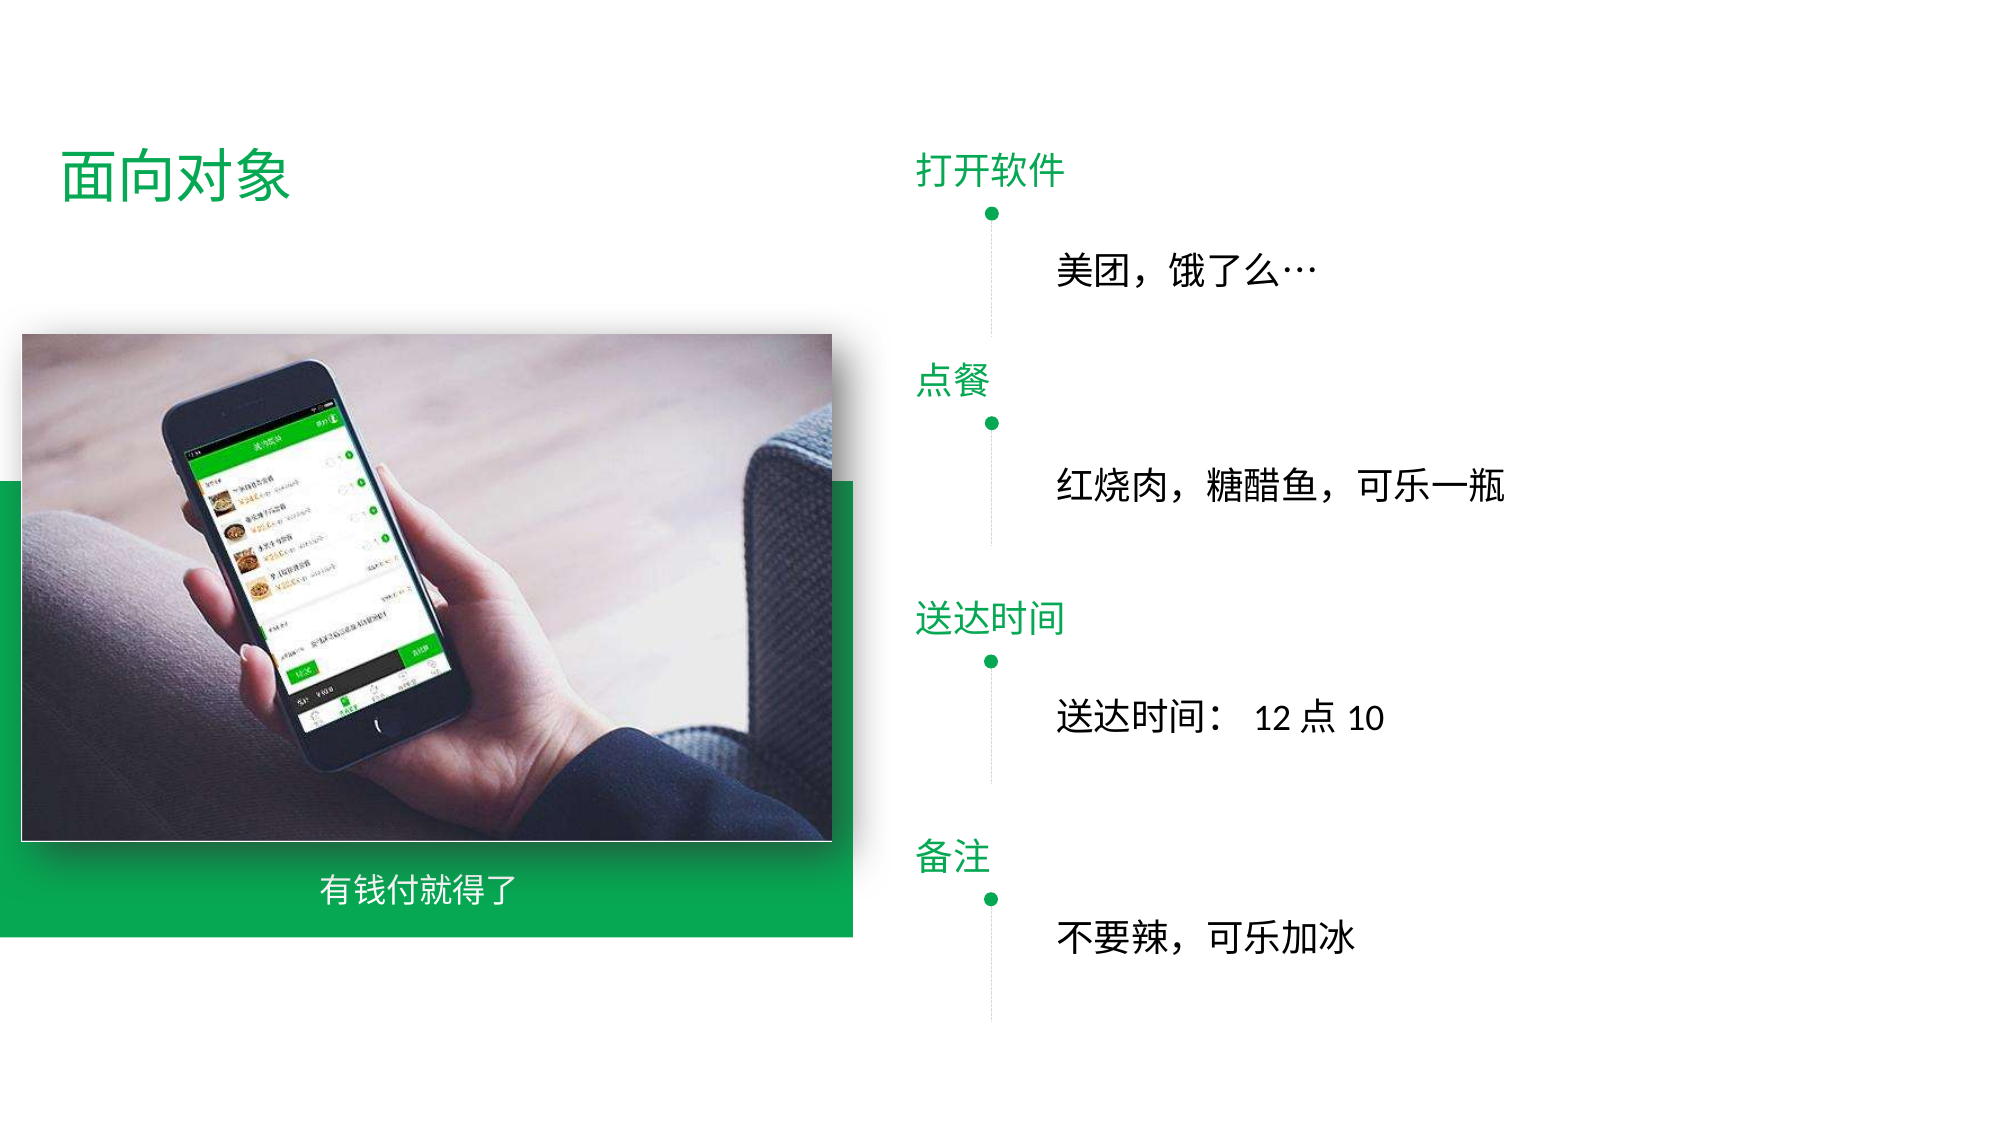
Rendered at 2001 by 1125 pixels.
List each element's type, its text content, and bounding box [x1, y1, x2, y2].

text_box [984, 206, 999, 337]
text_box 美团，饿了么… [1041, 221, 1959, 300]
text_box 红烧肉，糖醋鱼，可乐一瓶 [1041, 436, 1959, 515]
text_box 送达时间 [900, 587, 1083, 648]
text_box [0, 480, 854, 938]
picture [21, 334, 832, 842]
text_box 点餐 [900, 349, 1083, 410]
text_box 有钱付就得了 [183, 891, 656, 917]
text_box 备注 [901, 825, 1121, 886]
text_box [983, 654, 999, 785]
text_box 面向对象 [44, 132, 308, 217]
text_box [983, 892, 999, 1023]
text_box 不要辣，可乐加冰 [1041, 888, 1959, 967]
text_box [984, 416, 999, 547]
text_box 送达时间：12点10 [1041, 667, 1959, 745]
text_box 打开软件 [900, 139, 1083, 200]
